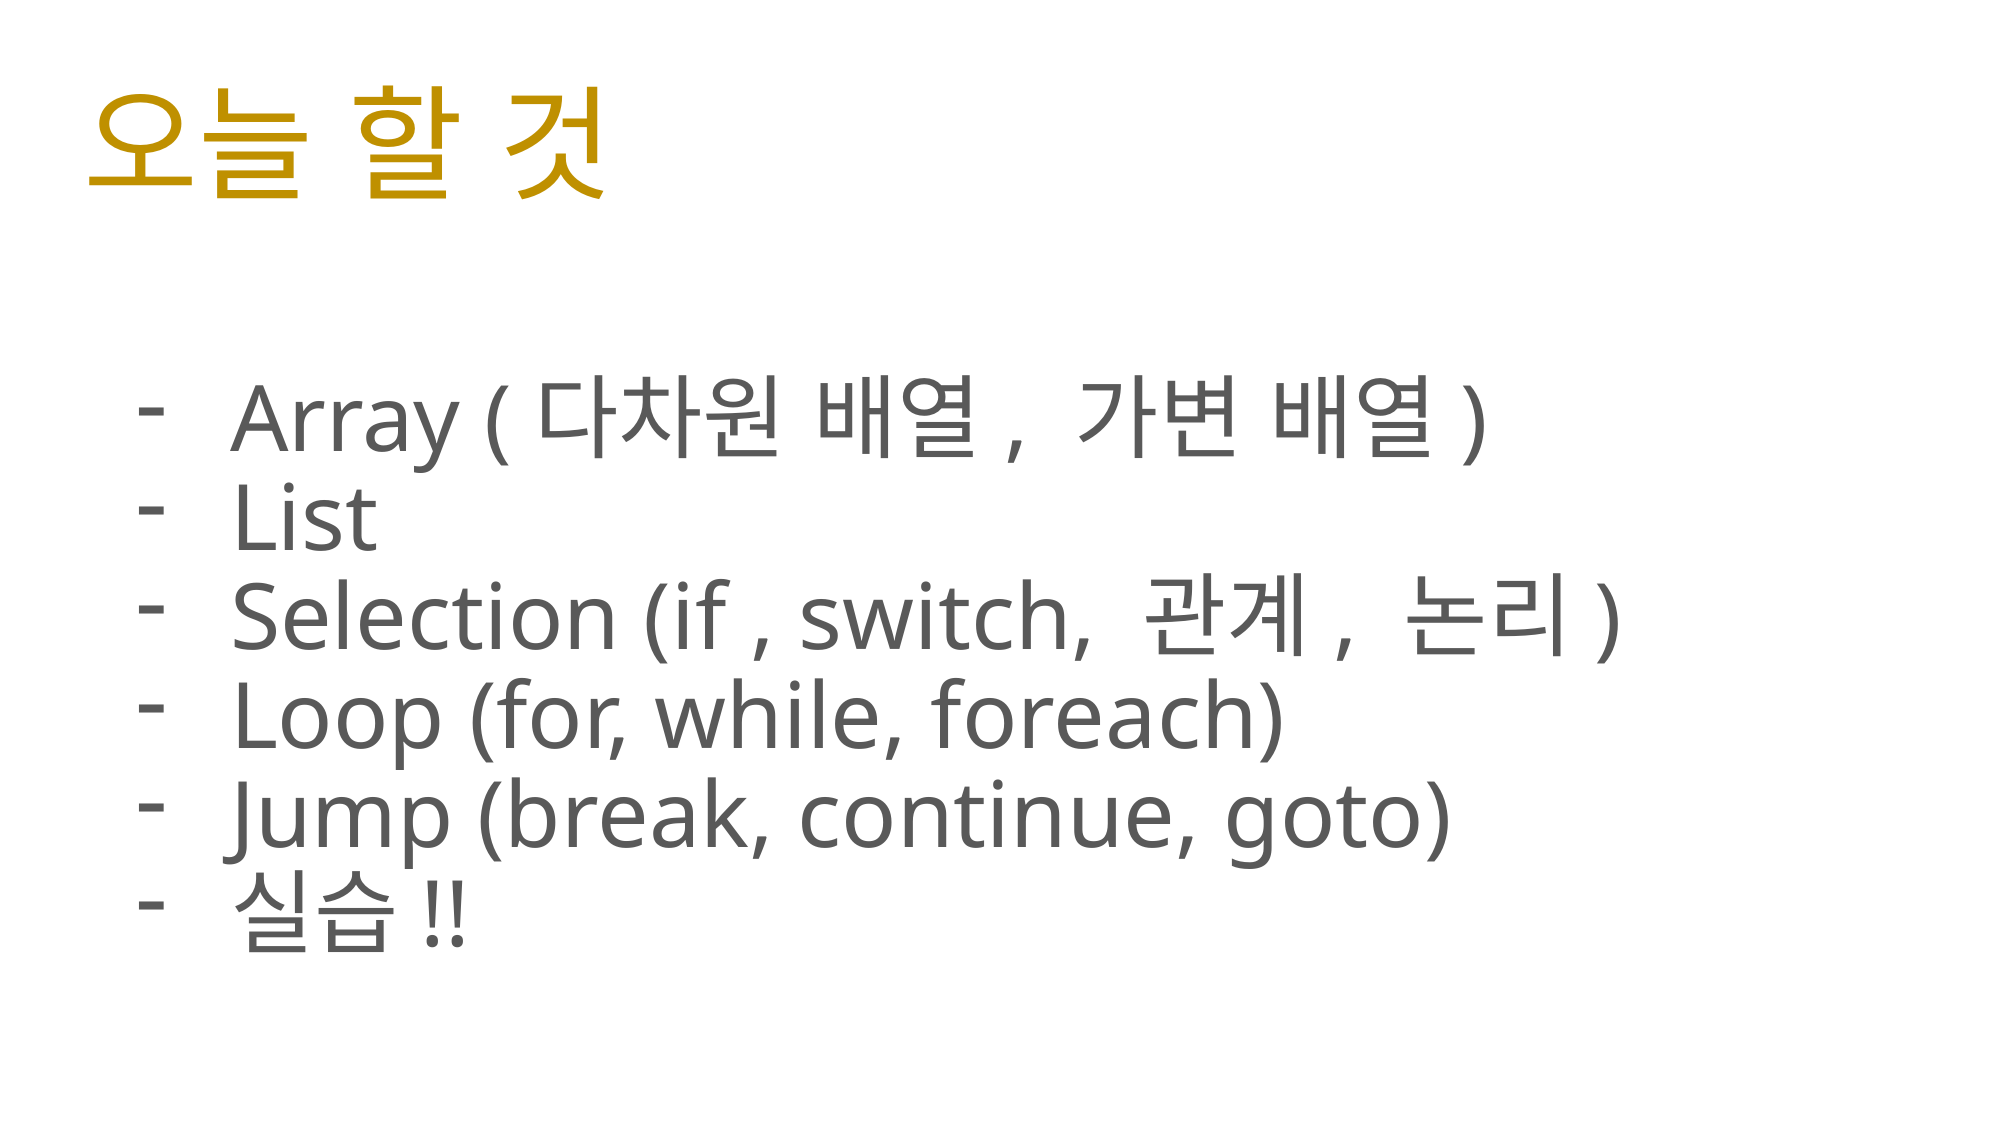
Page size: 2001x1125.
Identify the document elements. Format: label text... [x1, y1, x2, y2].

title 오늘 할 것 [68, 41, 1794, 260]
text_box Array (다차원 배열, 가변 배열) List Selection (if , switch, 관계, 논리) Loop (for, while, foreach) Jump (break, continue, goto) 실습!! [121, 236, 1847, 1103]
